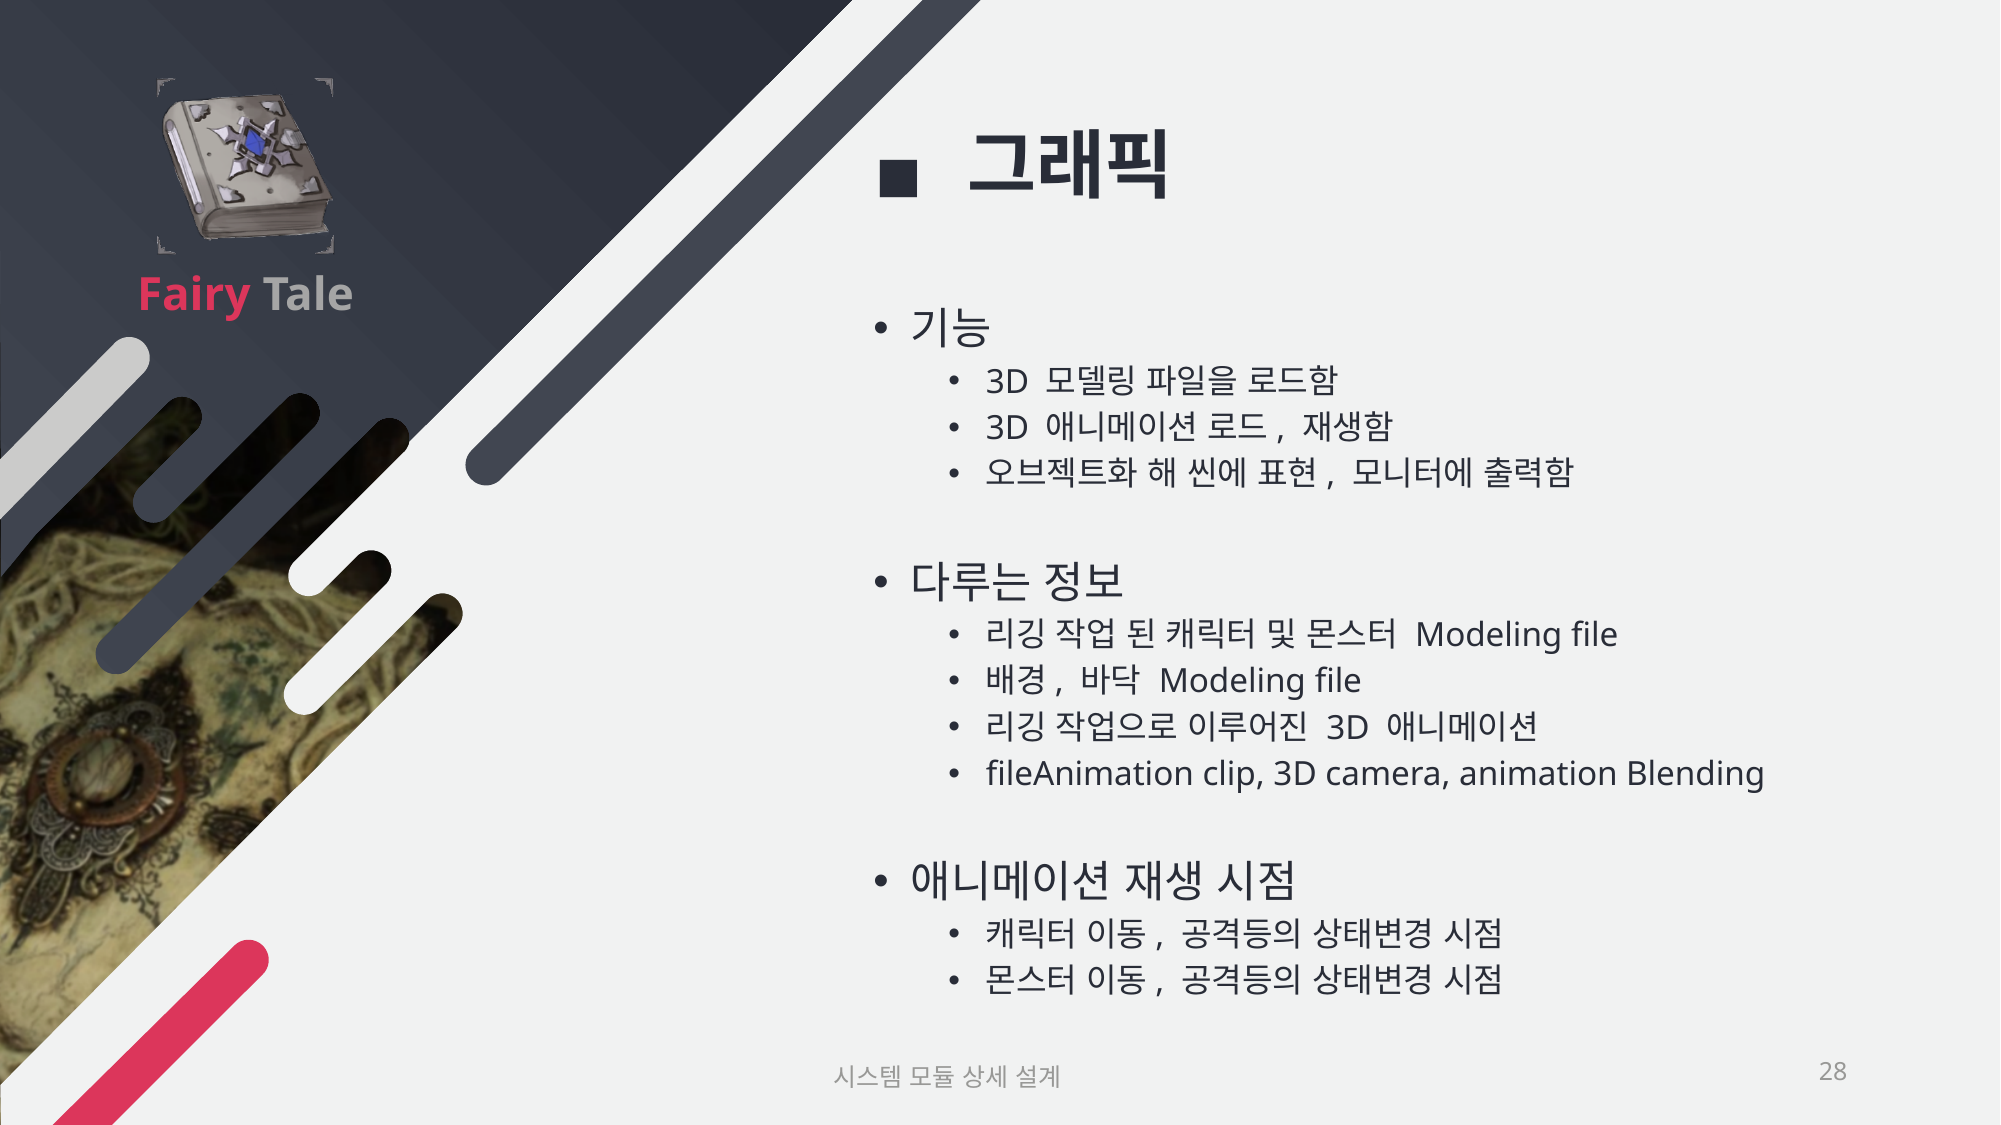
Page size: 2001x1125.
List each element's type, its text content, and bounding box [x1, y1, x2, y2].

title 그래픽 [858, 59, 1883, 278]
footer 시스템 모듈 상세 설계 [469, 1046, 1427, 1107]
text_box Fairy Tale [117, 256, 374, 328]
picture [0, 393, 462, 1084]
picture [154, 74, 337, 258]
list 기능 3D 모델링 파일을 로드함 3D 애니메이션 로드, 재생함 오브젝트화 해 씬에 표현, 모니터에 출력함 다루는 정보 리깅 작업 된 캐릭터 및 몬스터 Modeling file 배경, 바닥 Modeling file 리깅 작업으로 이루어진 3D 애니메이션 fileAnimation clip, 3D camera, animation Blending 애니메이션 재생 시점 캐릭터 이동, 공격등의 상태변경 시점 몬스터 이동, 공격등의 상태변경 시점 [858, 299, 1883, 1014]
slide_number ‹#› [1667, 1042, 1863, 1103]
